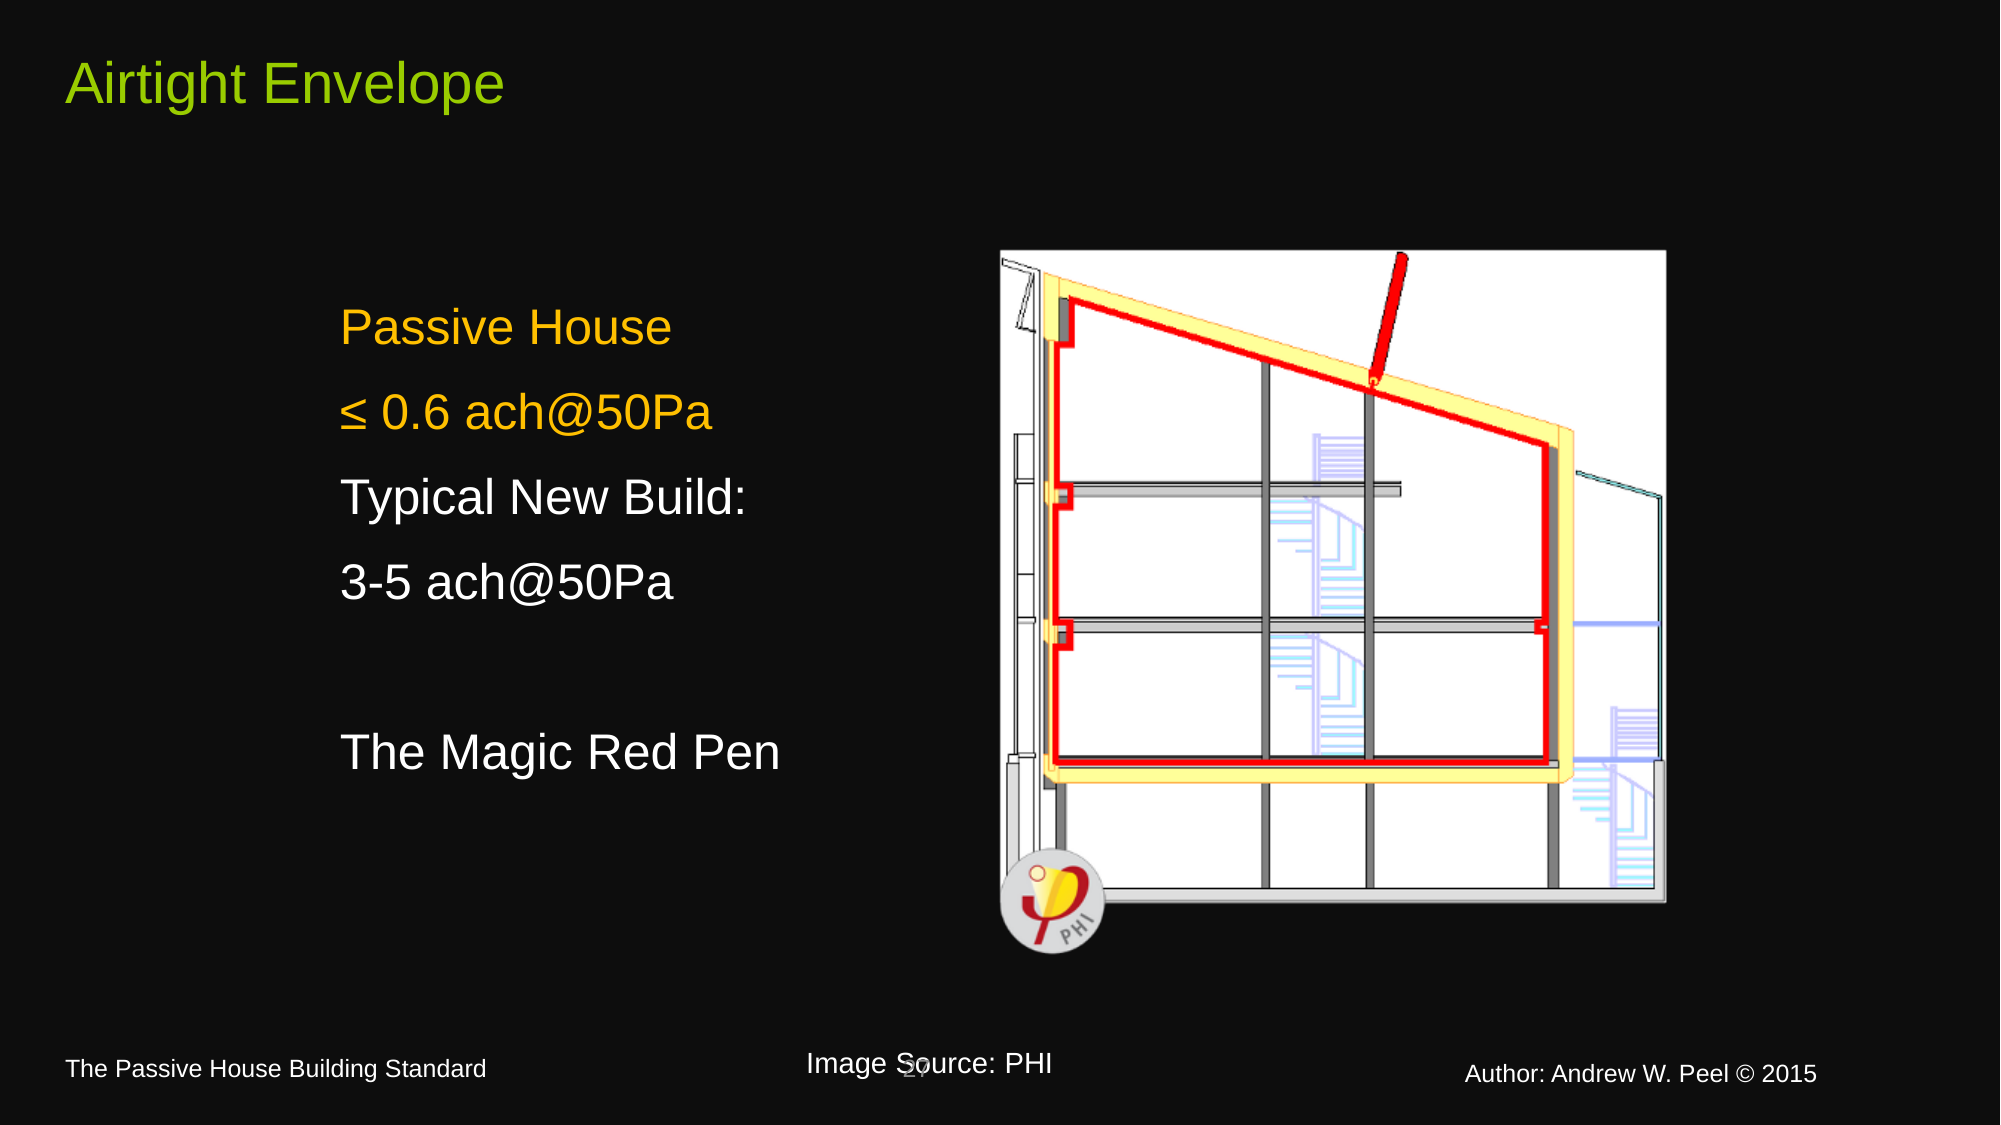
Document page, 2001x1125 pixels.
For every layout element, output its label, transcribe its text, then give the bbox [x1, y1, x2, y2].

slide_number 27 [683, 1037, 1150, 1098]
picture [999, 249, 1670, 962]
text_box Passive House ≤ 0.6 ach@50Pa Typical New Build: 3-5 ach@50Pa The Magic Red Pen [324, 287, 963, 788]
title Airtight Envelope [49, 37, 1751, 188]
